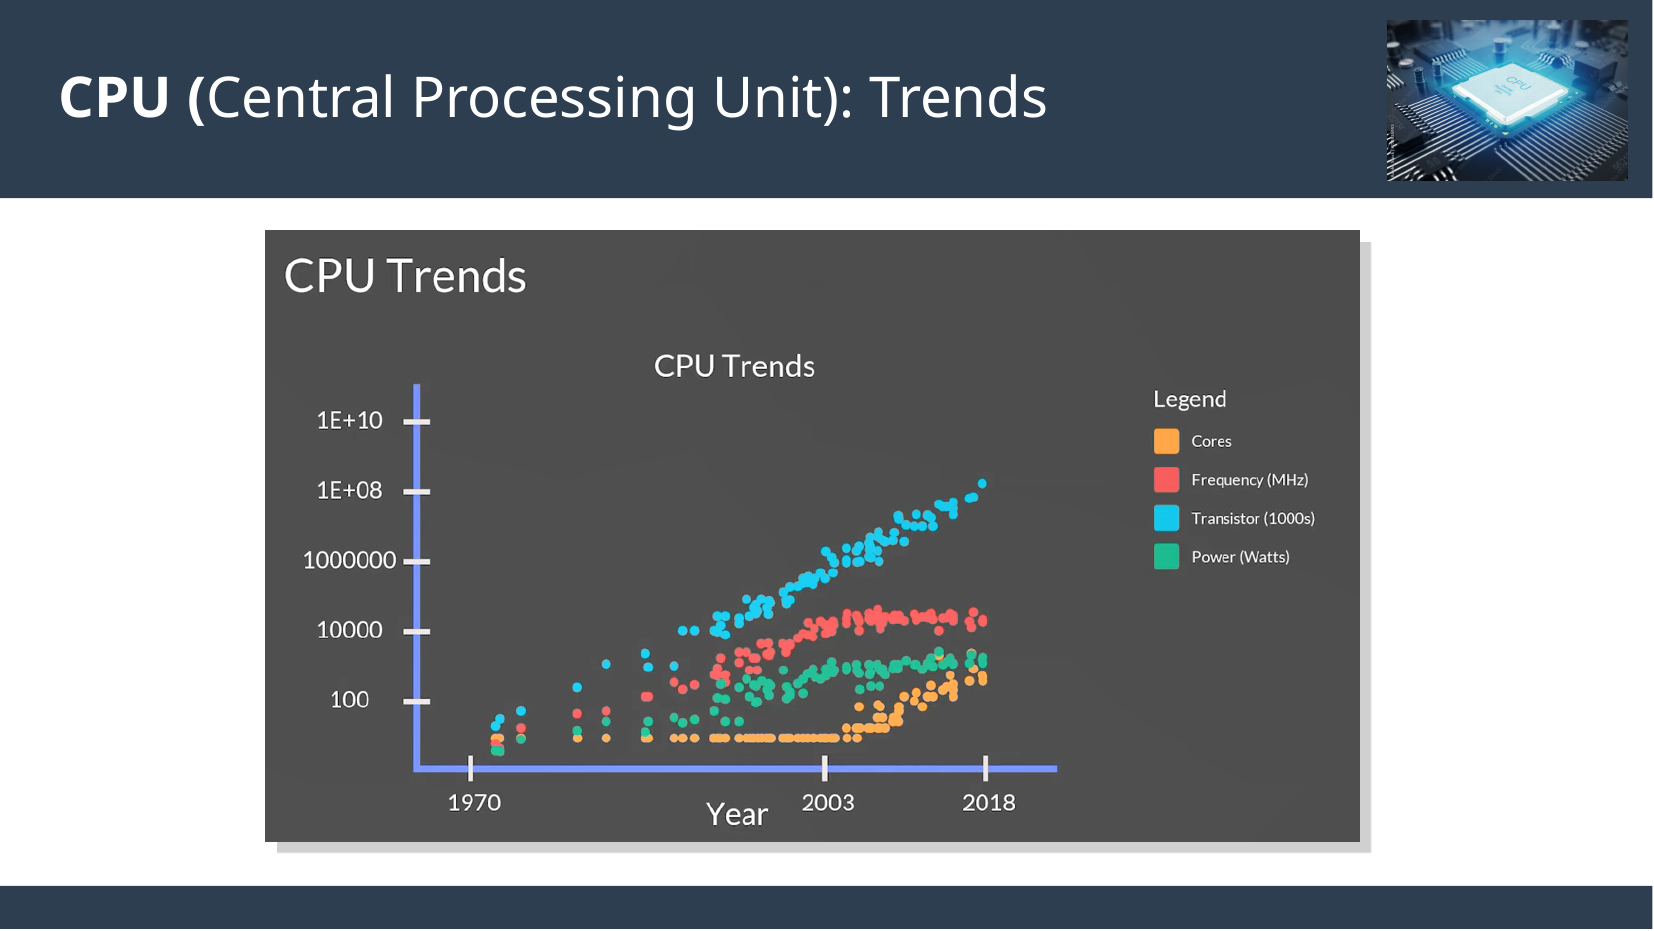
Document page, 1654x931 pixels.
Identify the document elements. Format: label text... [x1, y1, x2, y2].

text_box CPU (Central Processing Unit): Trends [59, 37, 1382, 154]
picture [265, 230, 1360, 842]
picture [1387, 20, 1629, 181]
